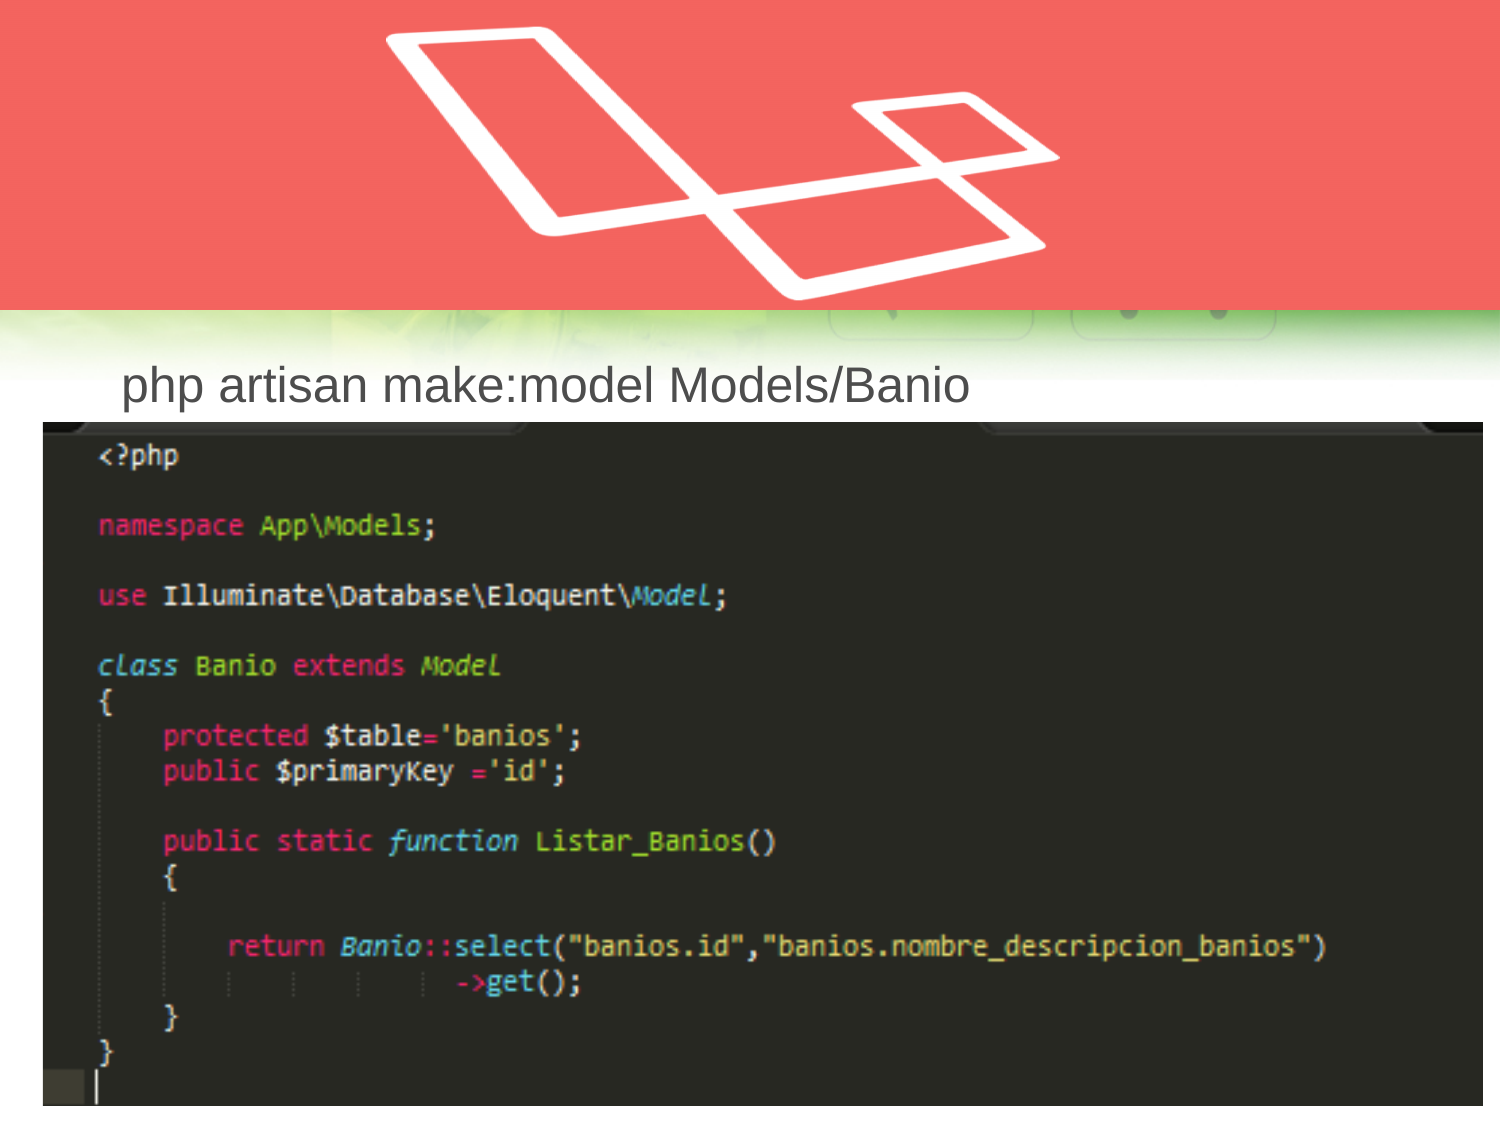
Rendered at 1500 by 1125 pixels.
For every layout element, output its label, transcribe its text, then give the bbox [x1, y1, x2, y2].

text_box php artisan make:model Models/Banio [41, 345, 1052, 421]
picture [0, 0, 1500, 1125]
